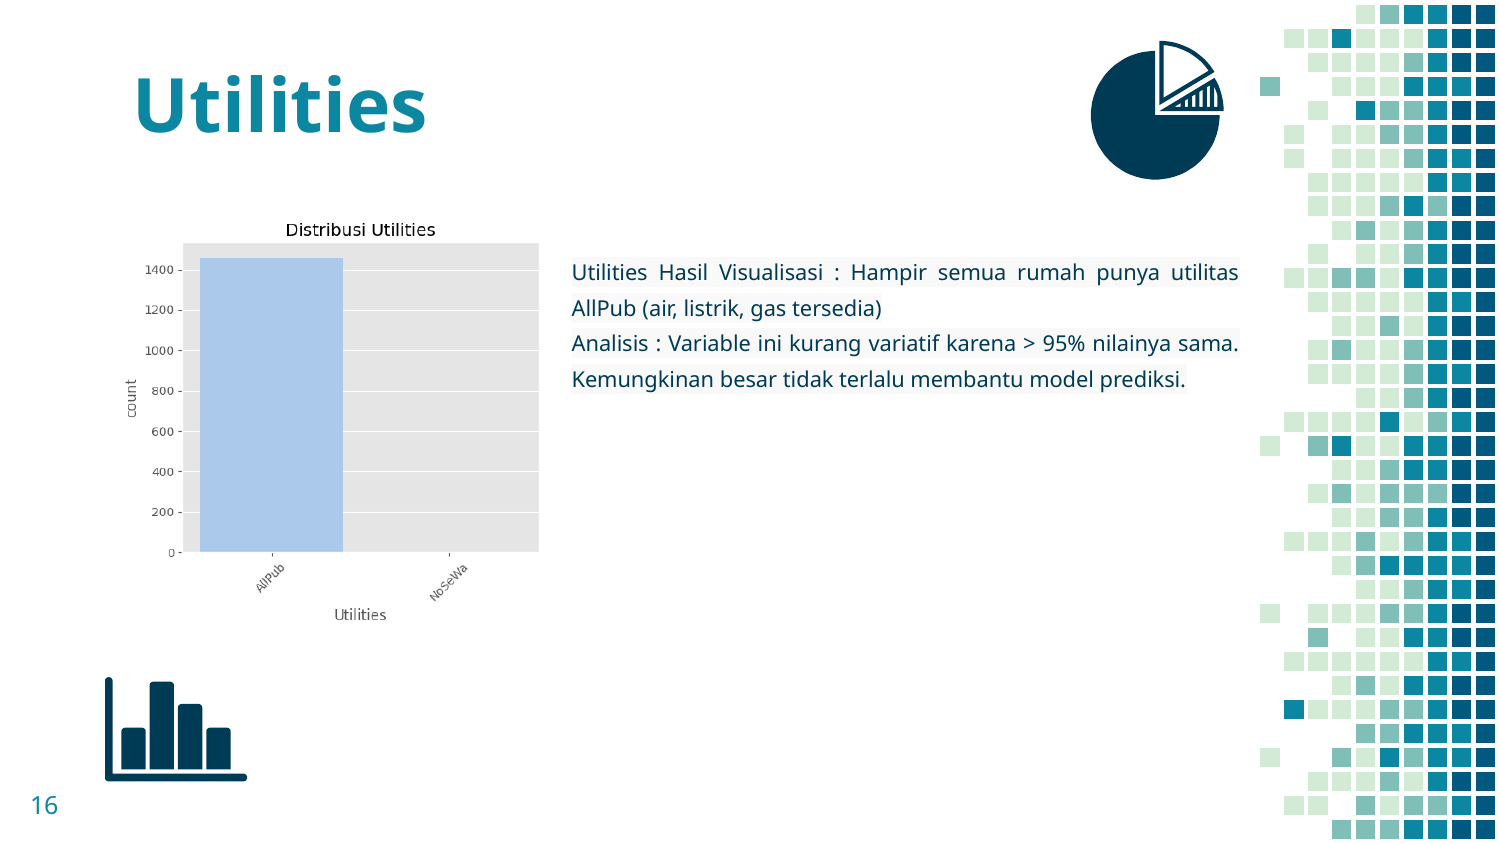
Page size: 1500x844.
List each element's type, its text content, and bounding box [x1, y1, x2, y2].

title Utilities [117, 58, 1085, 163]
list # Data transaksi [117, 255, 1243, 762]
slide_number ‹#› [15, 774, 105, 839]
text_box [104, 676, 248, 782]
picture [117, 220, 547, 631]
text_box Utilities Hasil Visualisasi : Hampir semua rumah punya utilitas AllPub (air, listrik, gas tersedia) Analisis : Variable ini kurang variatif karena > 95% nilainya sama. Kemungkinan besar tidak terlalu membantu model prediksi. [556, 234, 1256, 488]
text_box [1090, 40, 1224, 180]
